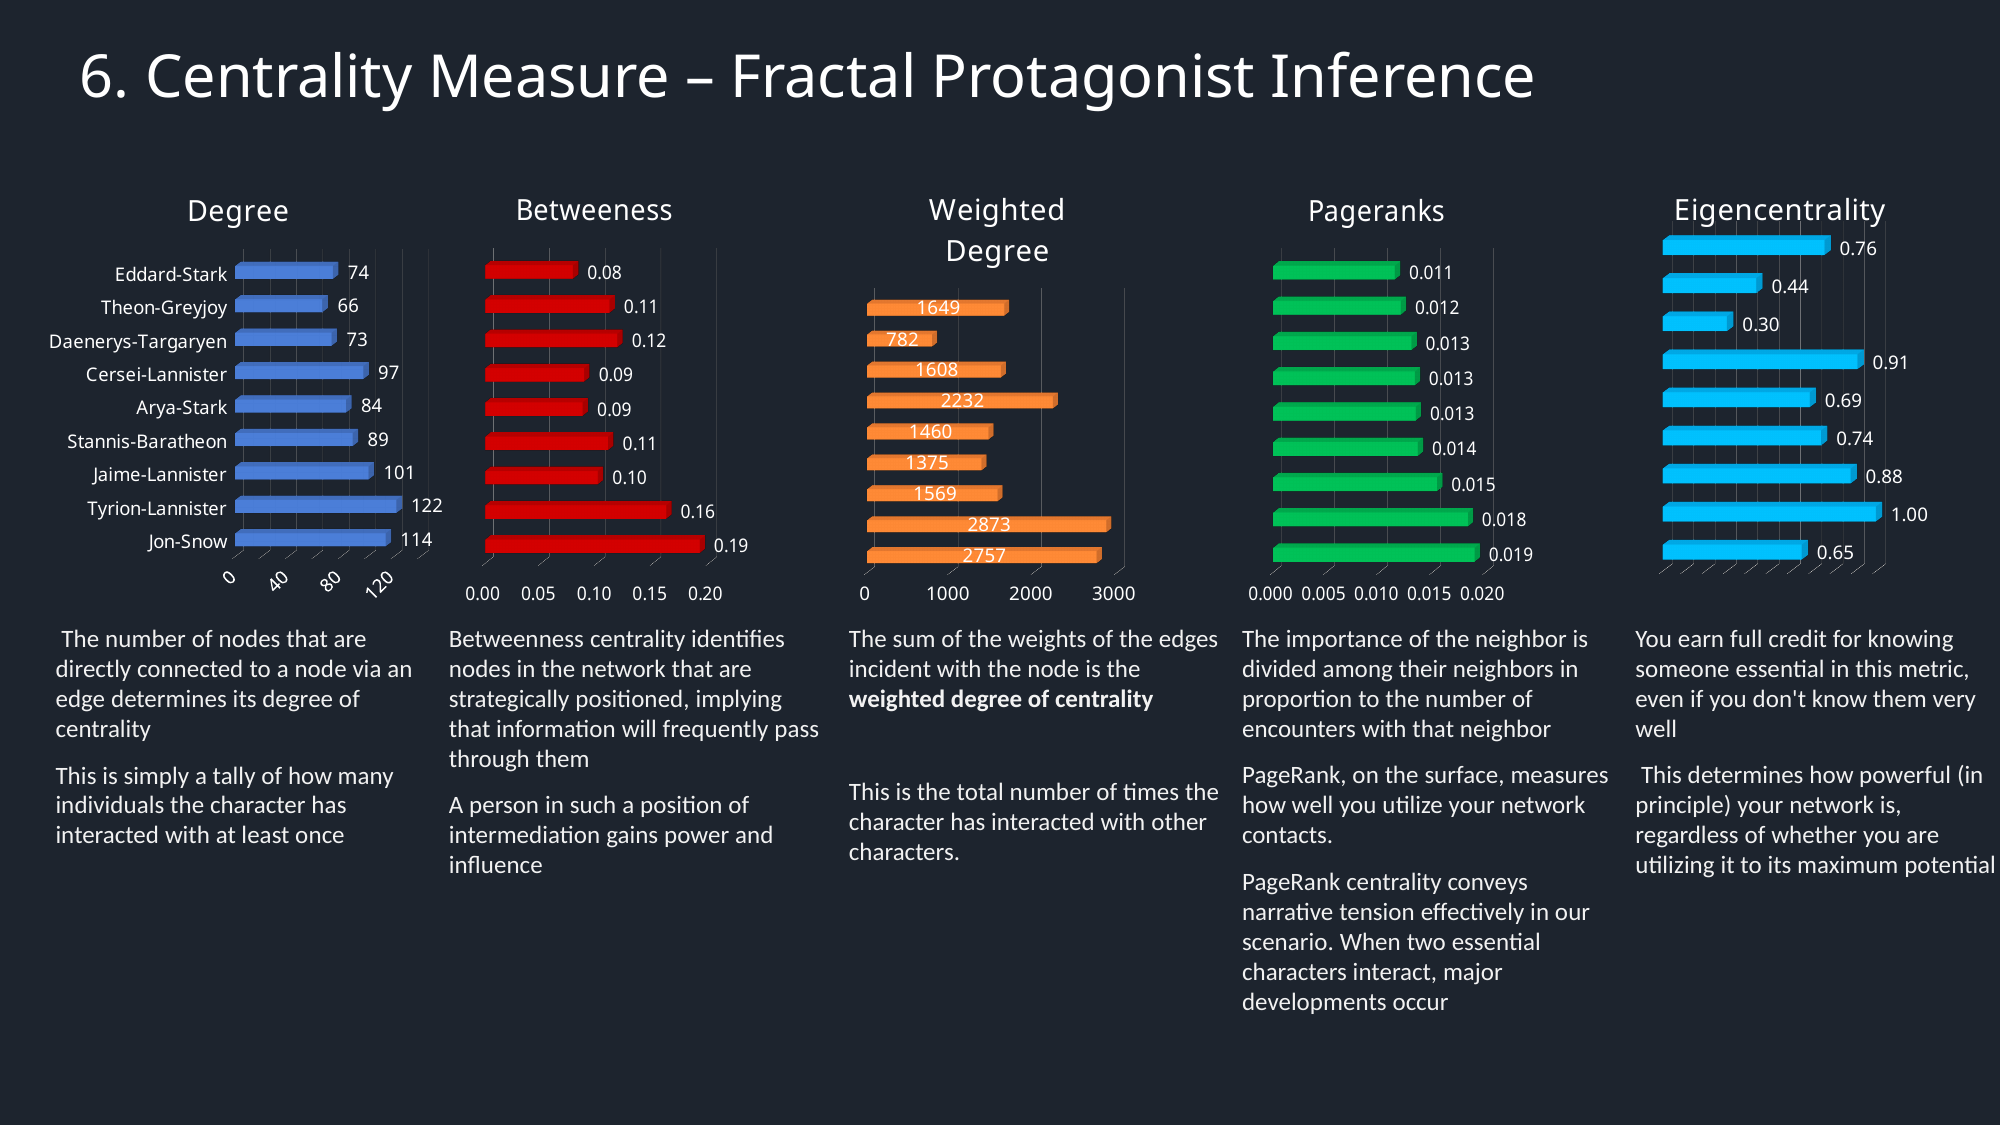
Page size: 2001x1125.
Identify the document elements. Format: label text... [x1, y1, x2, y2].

text_box You earn full credit for knowing someone essential in this metric, even if you don't know them very well This determines how powerful (in principle) your network is, regardless of whether you are utilizing it to its maximum potential [1620, 614, 2000, 963]
chart [850, 163, 1145, 617]
text_box The importance of the neighbor is divided among their neighbors in proportion to the number of encounters with that neighbor PageRank, on the surface, measures how well you utilize your network contacts. PageRank centrality conveys narrative tension effectively in our scenario. When two essential characters interact, major developments occur [1227, 614, 1628, 1023]
chart [1629, 163, 1931, 617]
chart [1242, 163, 1534, 616]
chart [460, 163, 749, 617]
text_box The sum of the weights of the edges incident with the node is the weighted degree of centrality This is the total number of times the character has interacted with other characters. [834, 615, 1227, 873]
chart [40, 164, 444, 615]
text_box 6. Centrality Measure – Fractal Protagonist Inference [65, 30, 1885, 117]
text_box The number of nodes that are directly connected to a node via an edge determines its degree of centrality This is simply a tally of how many individuals the character has interacted with at least once [40, 615, 434, 857]
text_box Betweenness centrality identifies nodes in the network that are strategically positioned, implying that information will frequently pass through them A person in such a position of intermediation gains power and influence [434, 614, 835, 886]
